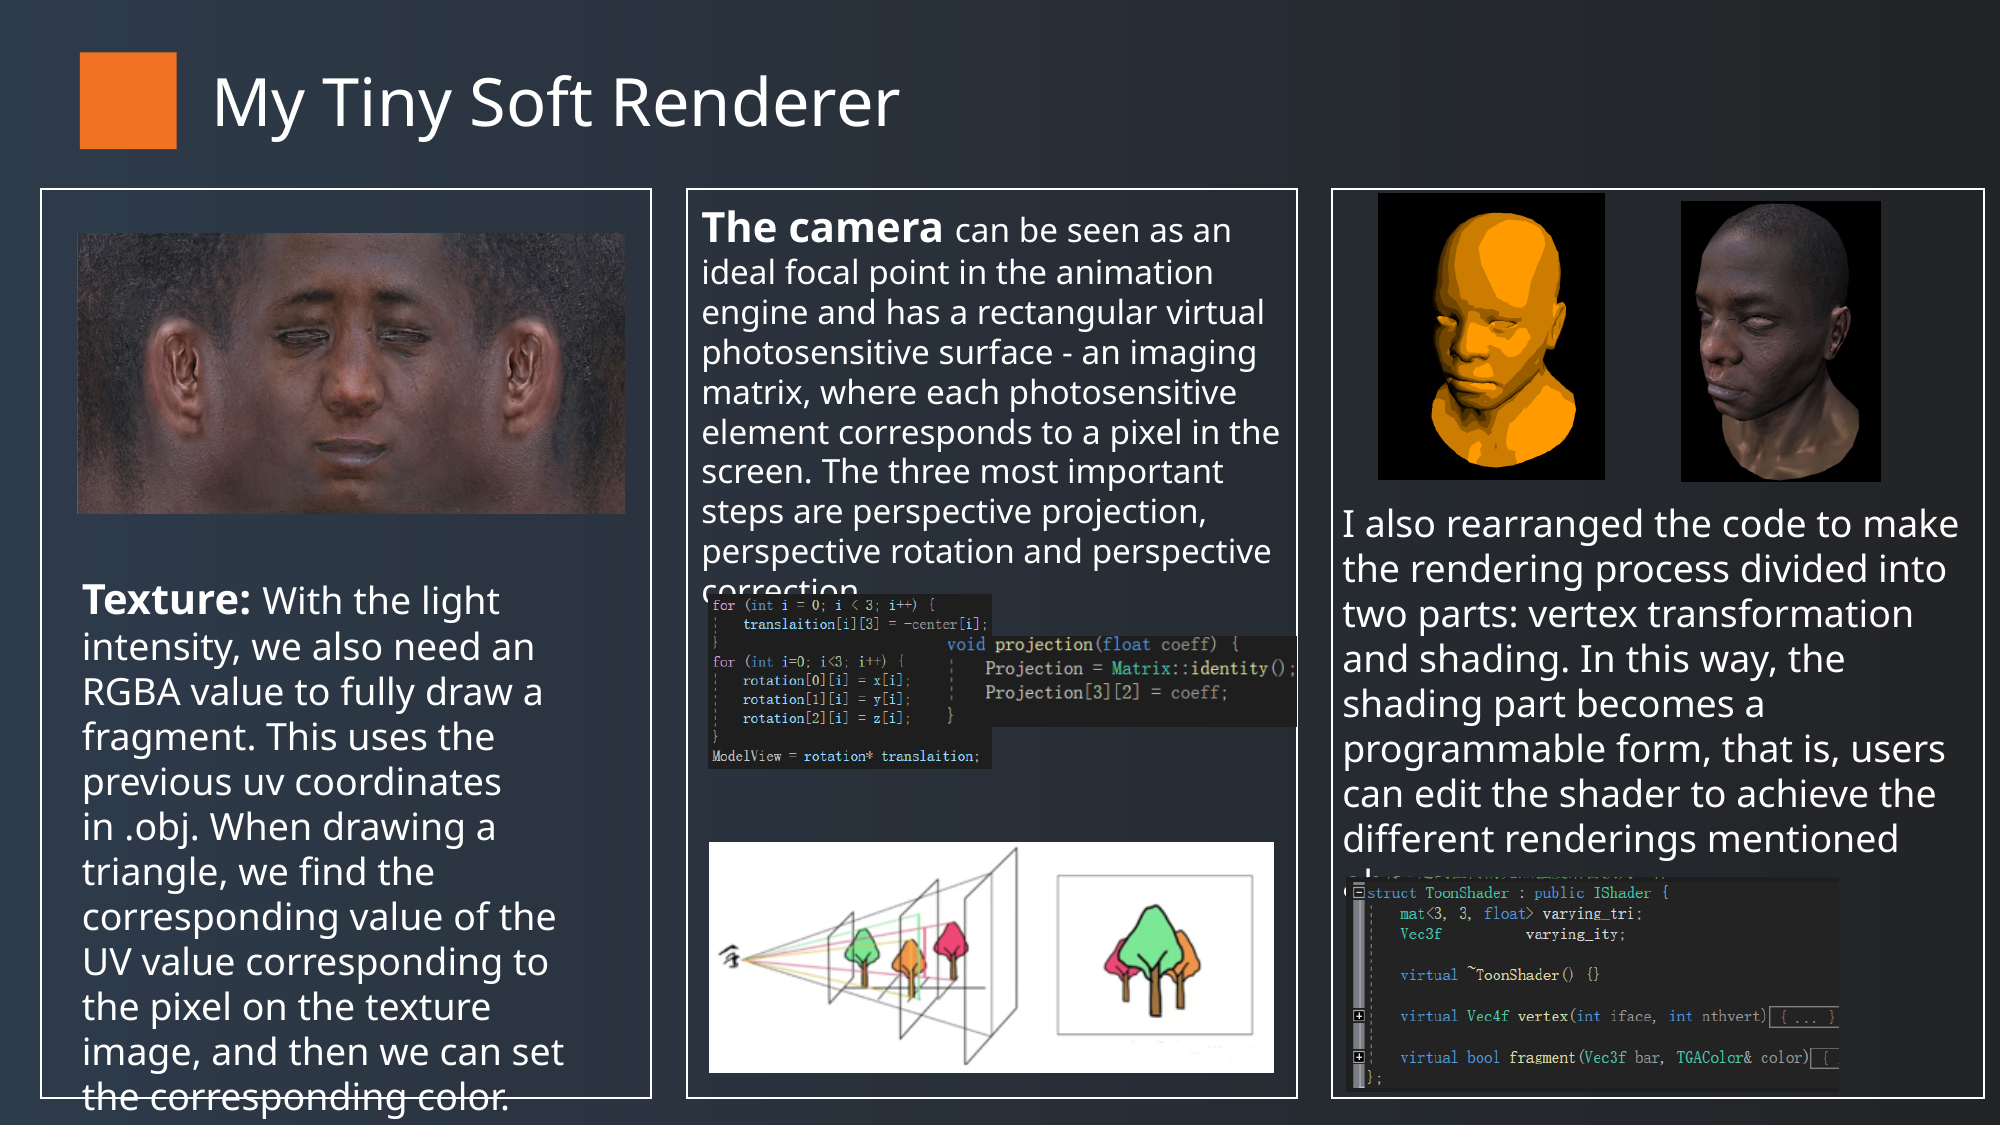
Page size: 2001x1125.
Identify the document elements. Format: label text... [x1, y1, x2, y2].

picture [76, 233, 625, 514]
picture [708, 594, 1297, 769]
picture [1346, 877, 1839, 1093]
text_box My Tiny Soft Renderer [196, 52, 965, 148]
picture [1681, 201, 1881, 482]
text_box [79, 51, 178, 150]
text_box I also rearranged the code to make the rendering process divided into two parts: vertex transformation and shading. In this way, the shading part becomes a programmable form, that is, users can edit the shader to achieve the different renderings mentioned above. [1327, 492, 1984, 913]
text_box Texture: With the light intensity, we also need an RGBA value to fully draw a fragment. This uses the previous uv coordinates in .obj. When drawing a triangle, we find the corresponding value of the UV value corresponding to the pixel on the texture image, and then we can set the corresponding color. [67, 565, 625, 1125]
picture [709, 842, 1274, 1073]
text_box [40, 188, 652, 1099]
text_box [1331, 188, 1985, 1099]
picture [1378, 193, 1605, 480]
text_box [686, 188, 1298, 193]
text_box The camera can be seen as an ideal focal point in the animation engine and has a rectangular virtual photosensitive surface - an imaging matrix, where each photosensitive element corresponds to a pixel in the screen. The three most important steps are perspective projection, perspective rotation and perspective correction. [686, 193, 1306, 618]
text_box [686, 618, 1298, 1099]
